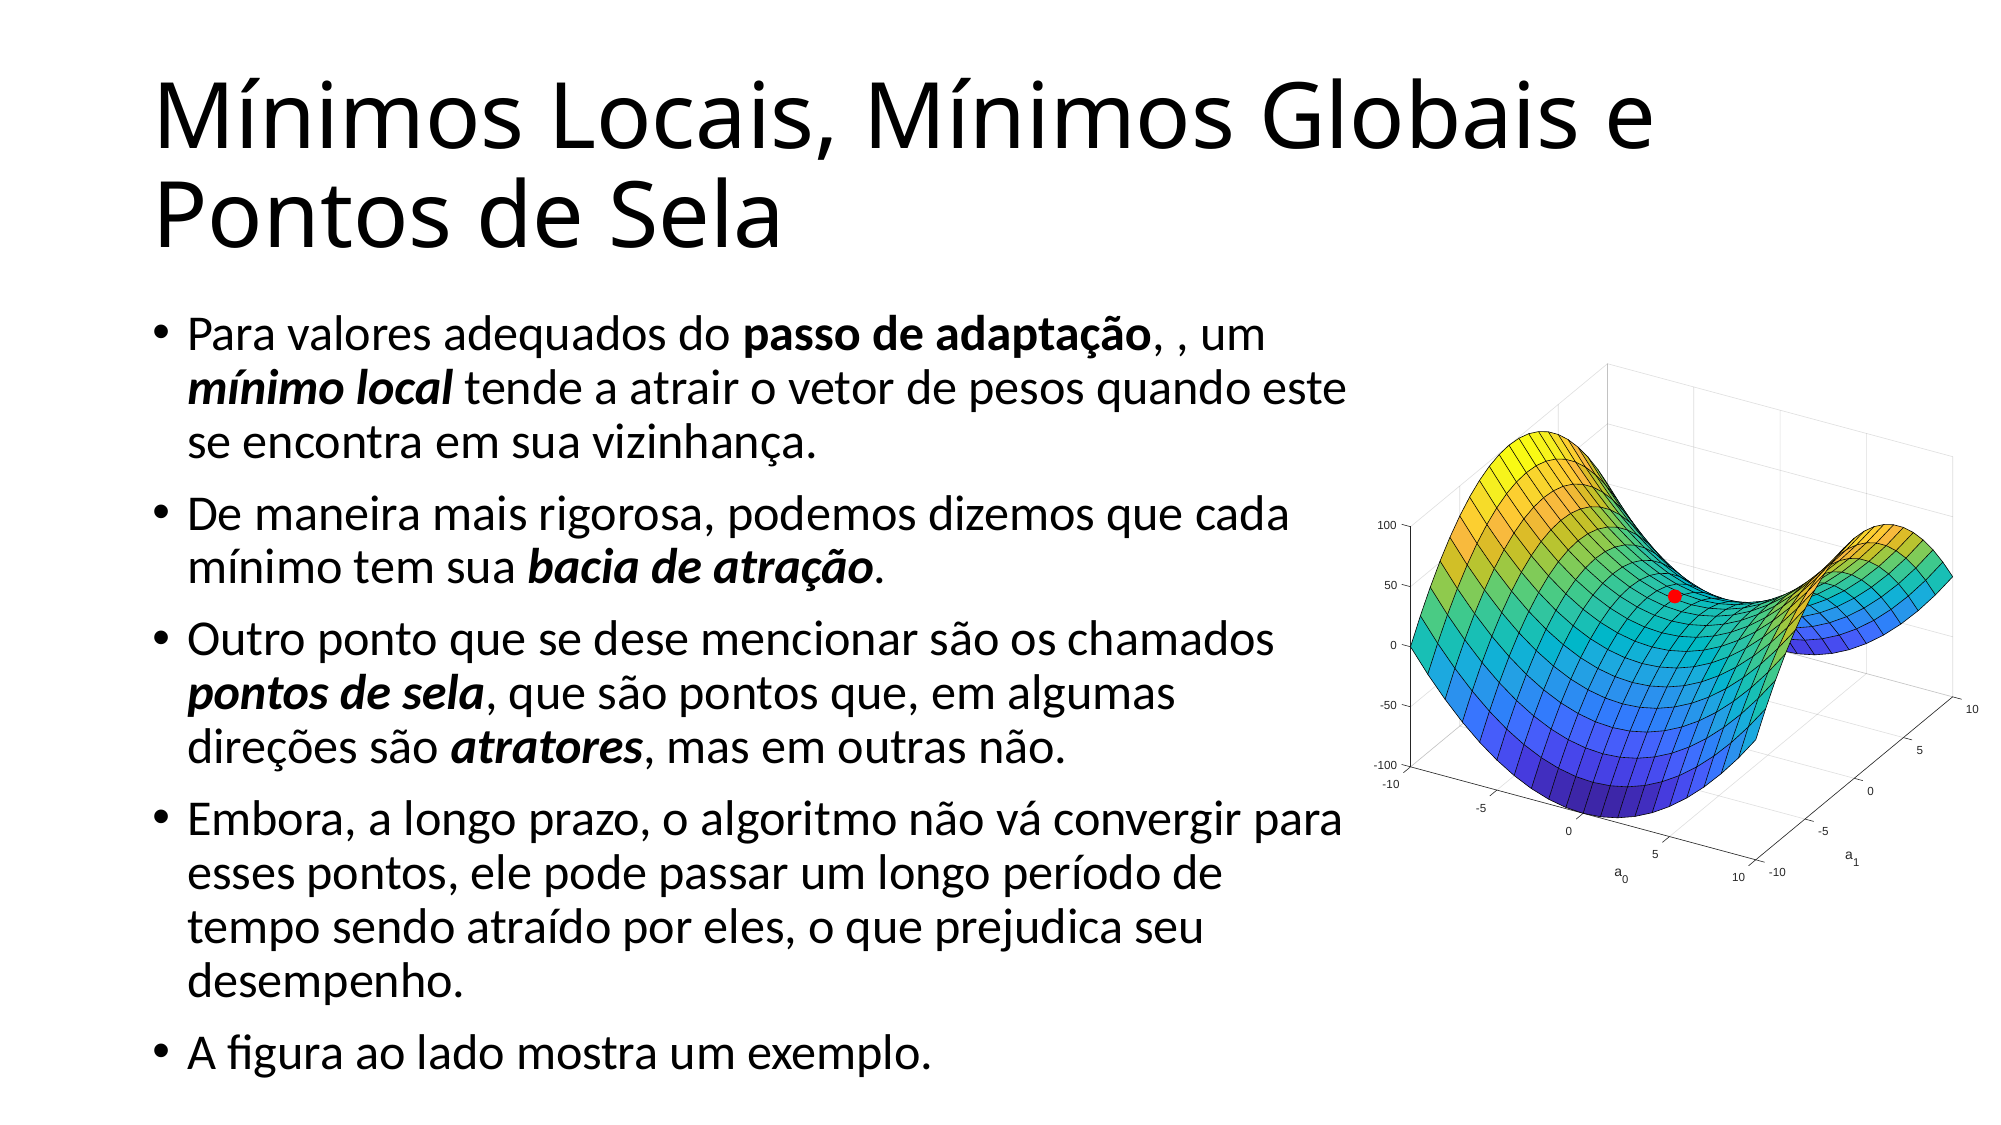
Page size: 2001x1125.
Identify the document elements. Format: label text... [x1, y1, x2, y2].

title Mínimos Locais, Mínimos Globais e Pontos de Sela [137, 59, 1863, 278]
picture [1369, 361, 1981, 887]
